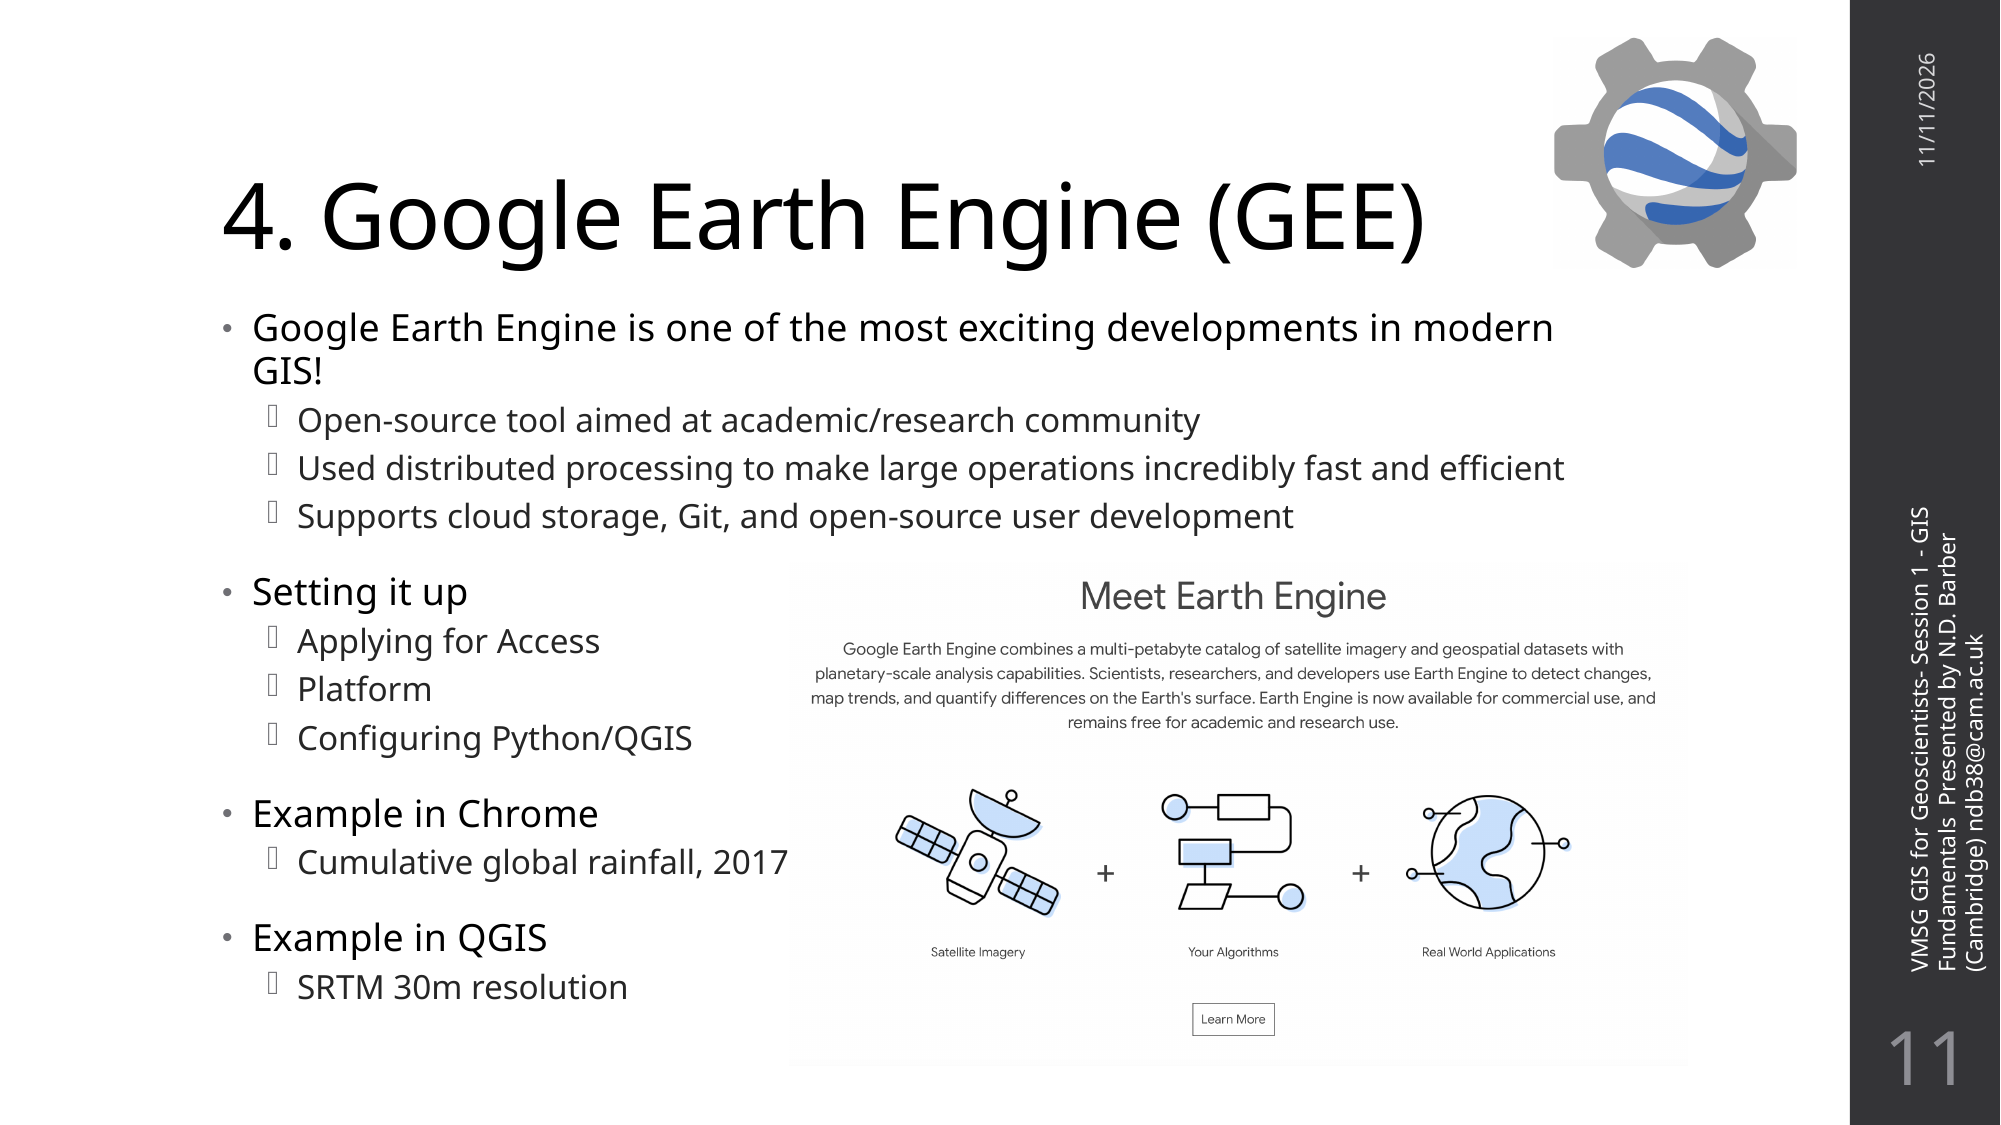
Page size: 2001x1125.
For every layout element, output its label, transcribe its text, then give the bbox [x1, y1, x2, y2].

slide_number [1897, 37, 1958, 351]
picture [789, 562, 1688, 1066]
title 4. Google Earth Engine (GEE) [206, 60, 1557, 278]
list Google Earth Engine is one of the most exciting developments in modern GIS! Open-source tool aimed at academic/research community Used distributed processing to make large operations incredibly fast and efficient Supports cloud storage, Git, and open-source user development Setting it up Applying for Access Platform Configuring Python/QGIS Example in Chrome Cumulative global rainfall, 2017 Example in QGIS SRTM 30m resolution [206, 299, 1617, 1014]
picture [1553, 37, 1798, 269]
footer VMSG GIS for Geoscientists- Session 1 - GIS Fundamentals Presented by N.D. Barber (Cambridge) ndb38@cam.ac.uk [1897, 400, 1958, 988]
slide_number 10 [1852, 1012, 2000, 1110]
